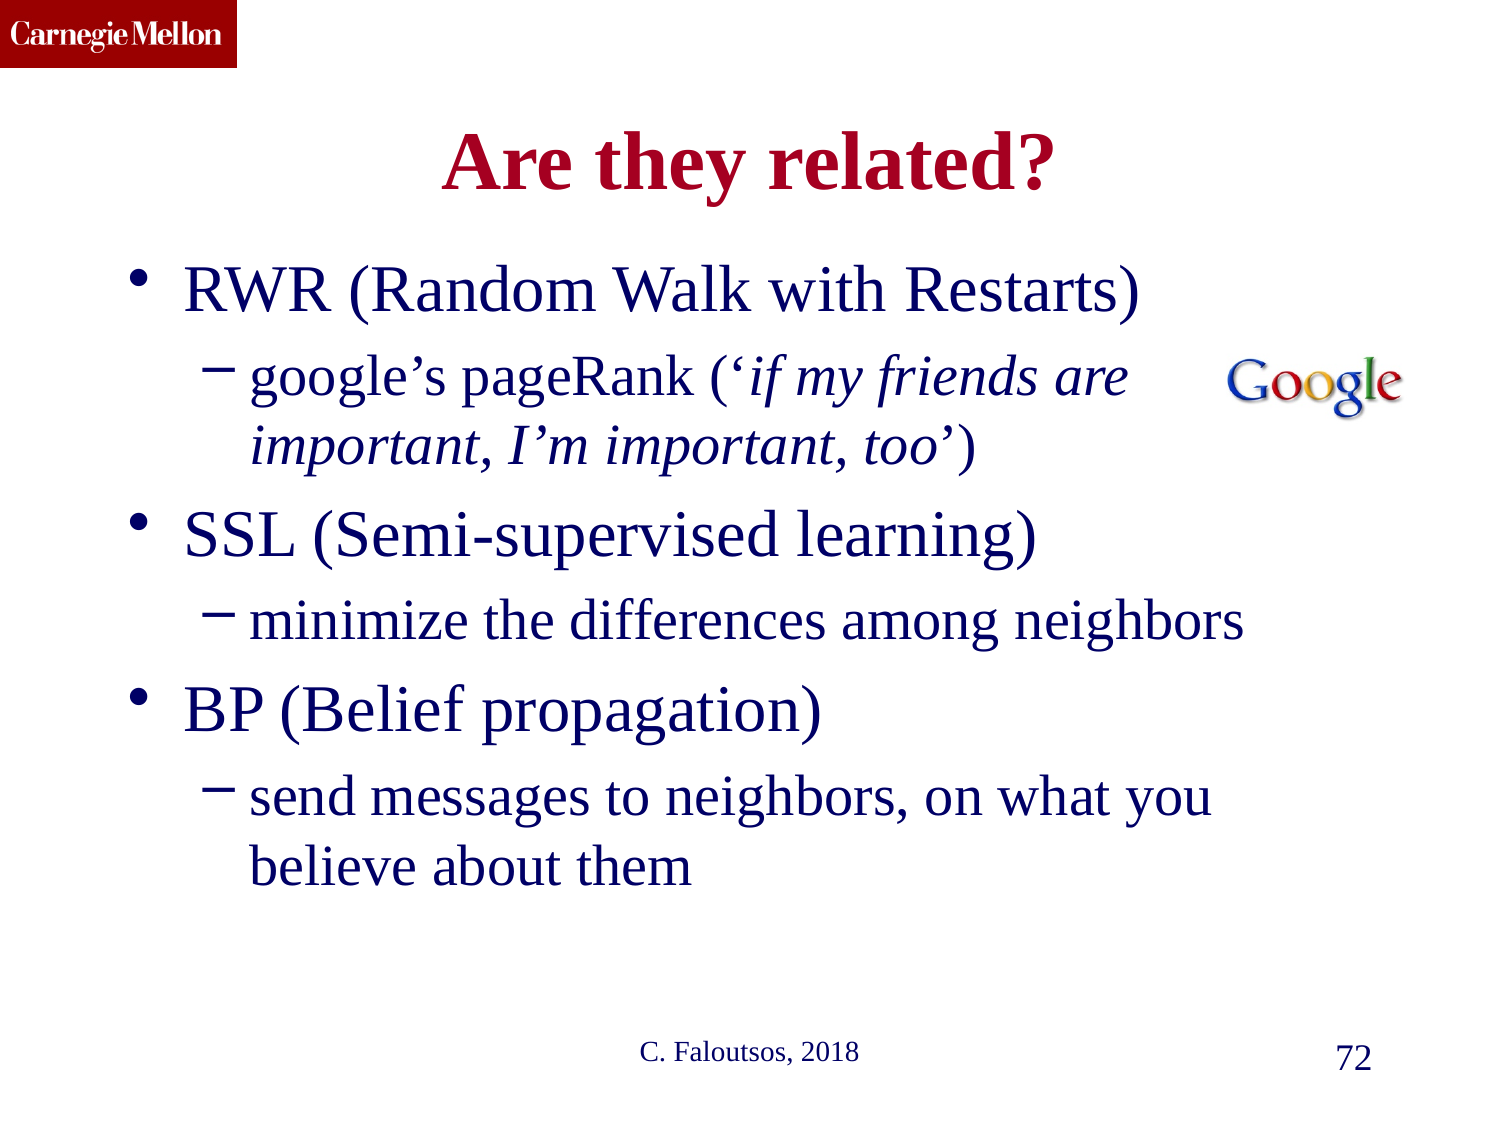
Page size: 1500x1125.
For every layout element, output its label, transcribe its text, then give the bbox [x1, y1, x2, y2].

title Are they related? [112, 99, 1388, 213]
list RWR (Random Walk with Restarts) google’s pageRank (‘if my friends are important, I’m important, too’) SSL (Semi-supervised learning) minimize the differences among neighbors BP (Belief propagation) send messages to neighbors, on what you believe about them [112, 237, 1388, 1001]
slide_number 72 [1074, 1024, 1388, 1101]
picture [1193, 320, 1436, 453]
footer C. Faloutsos, 2018 [512, 1024, 988, 1101]
picture [0, 0, 237, 68]
